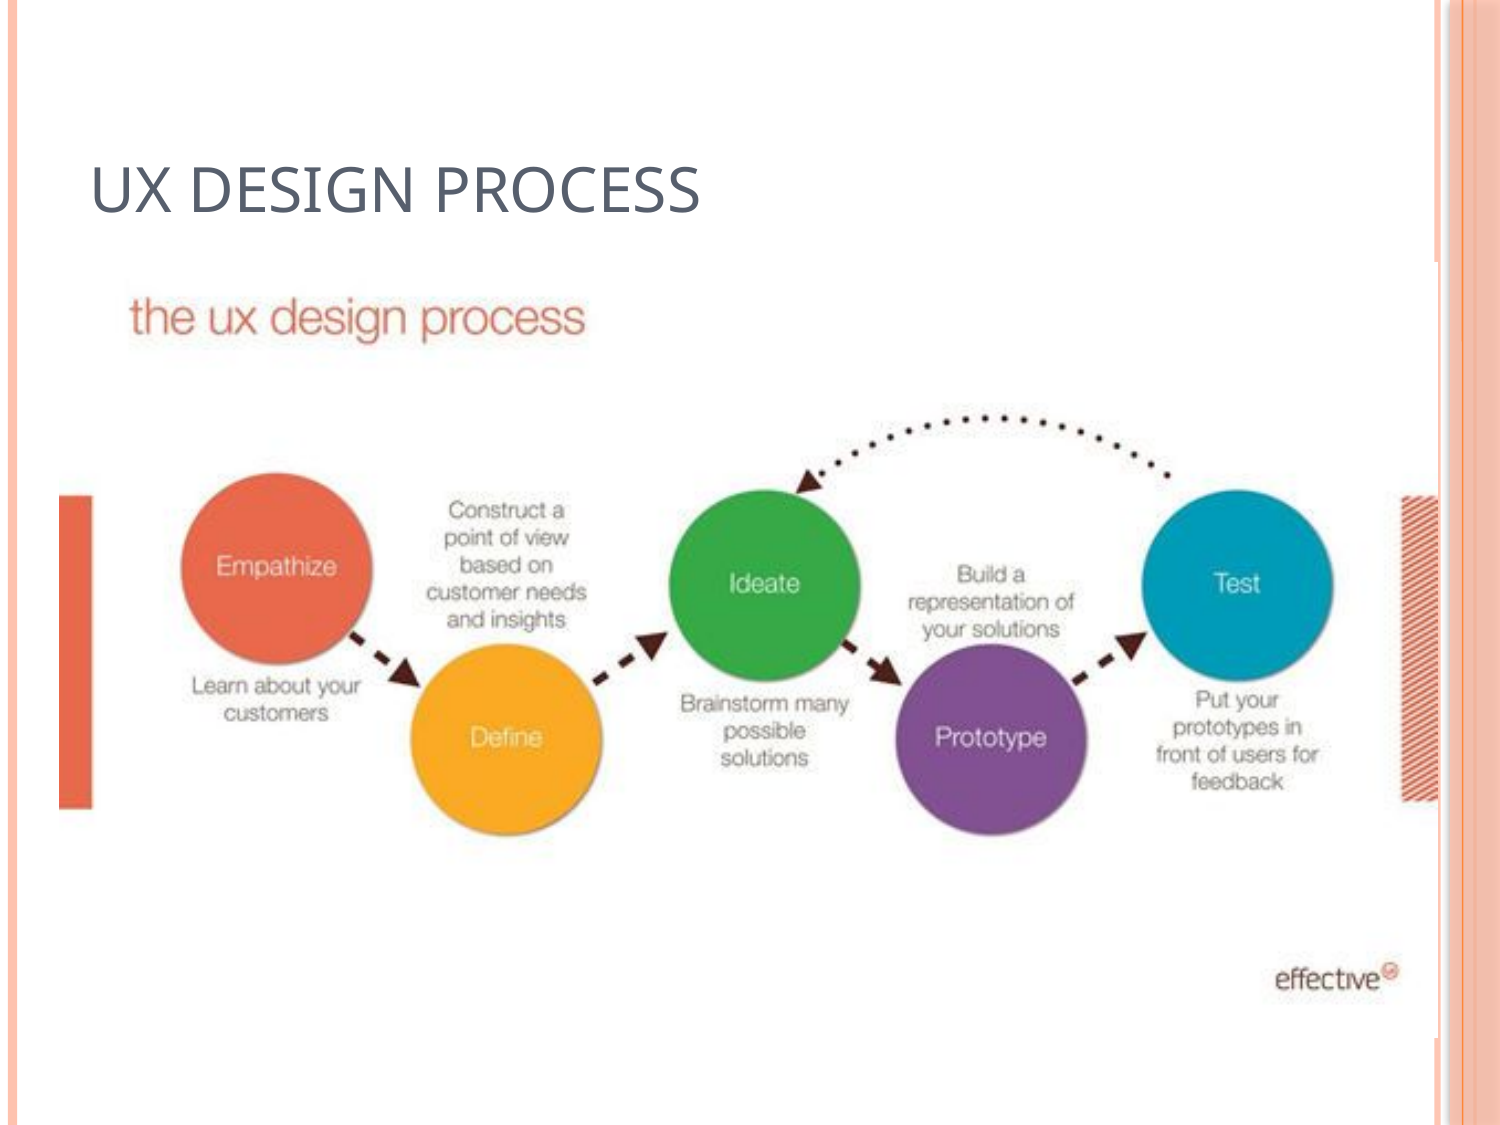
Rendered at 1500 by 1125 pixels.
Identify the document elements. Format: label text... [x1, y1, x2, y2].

picture [59, 261, 1438, 1038]
title UX DESIGN PROCESS [75, 45, 1300, 233]
